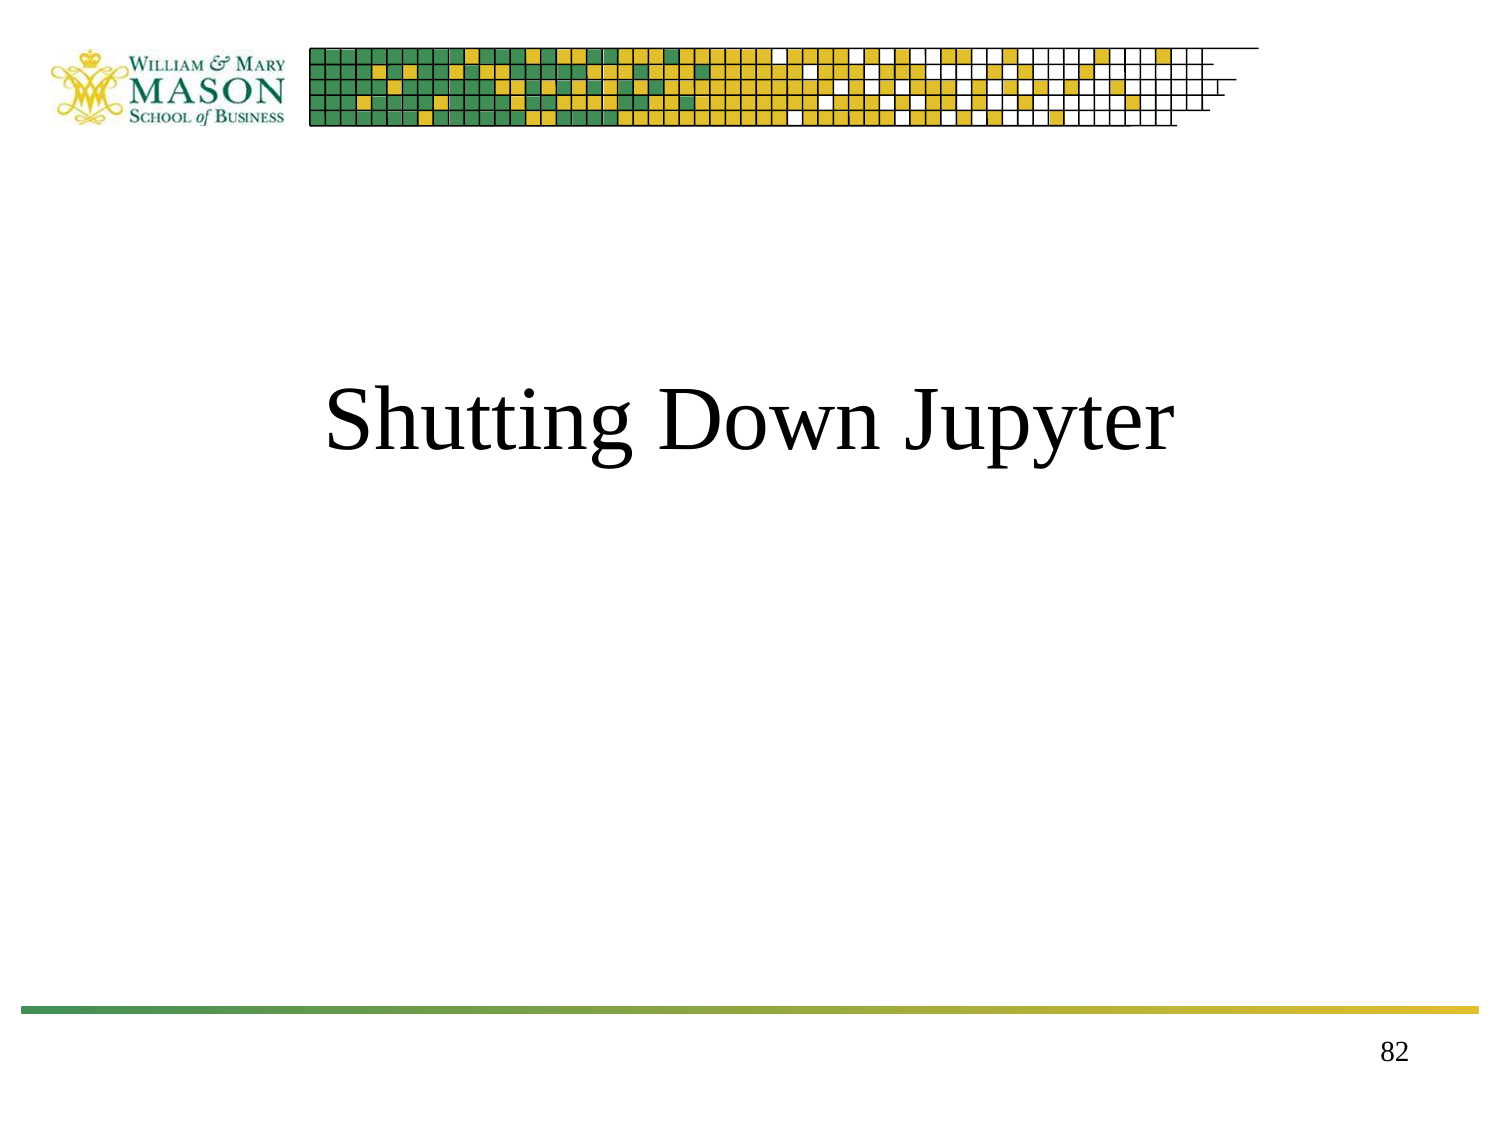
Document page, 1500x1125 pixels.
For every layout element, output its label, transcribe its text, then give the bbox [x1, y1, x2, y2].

title Shutting Down Jupyter [112, 292, 1388, 534]
picture [51, 49, 285, 126]
slide_number 82 [1074, 1024, 1426, 1103]
